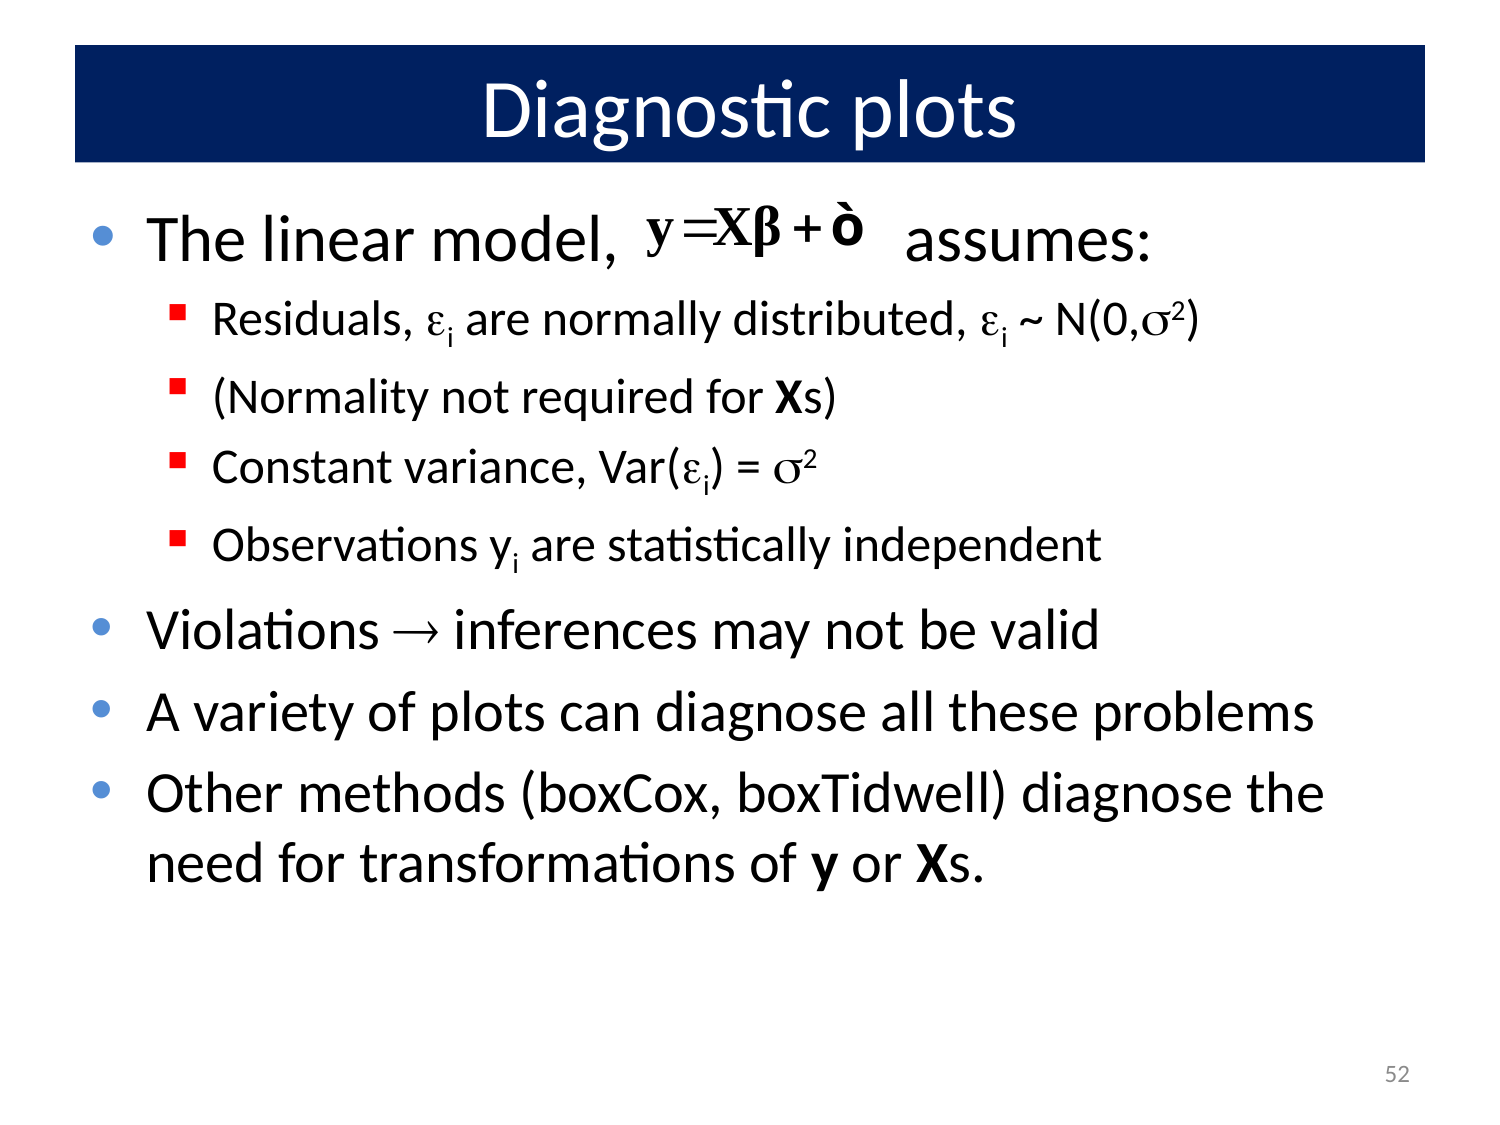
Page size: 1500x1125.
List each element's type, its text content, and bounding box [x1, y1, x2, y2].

slide_number 52 [1074, 1042, 1425, 1103]
list The linear model, assumes: Residuals, i are normally distributed, i ~ N(0,2) (Normality not required for Xs) Constant variance, Var(i) = 2 Observations yi are statistically independent Violations  inferences may not be valid A variety of plots can diagnose all these problems Other methods (boxCox, boxTidwell) diagnose the need for transformations of y or Xs. [75, 187, 1425, 1038]
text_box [637, 193, 868, 269]
title Diagnostic plots [75, 45, 1425, 163]
